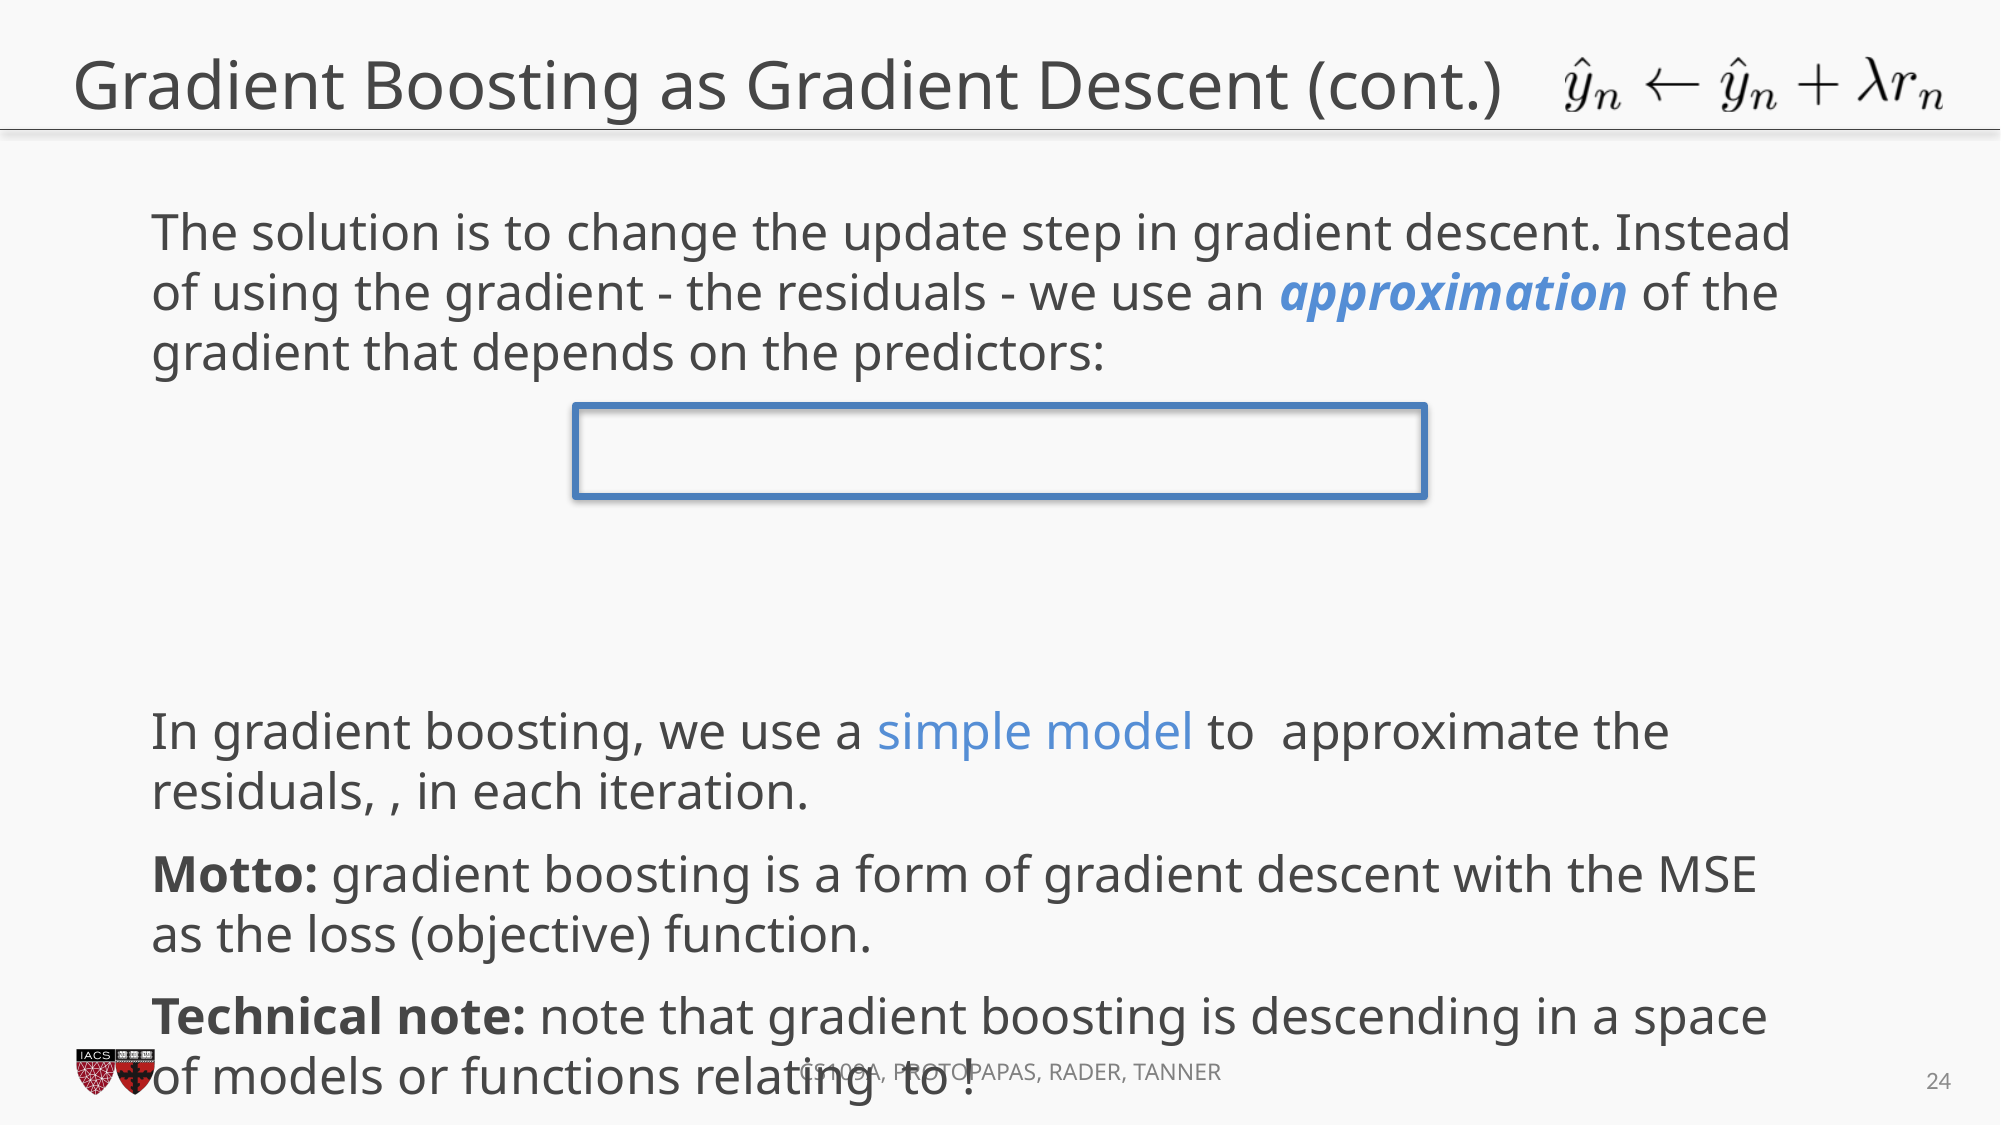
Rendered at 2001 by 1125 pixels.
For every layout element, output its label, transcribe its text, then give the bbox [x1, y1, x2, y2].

slide_number 24 [1500, 1050, 1967, 1110]
title Gradient Boosting as Gradient Descent (cont.) [57, 35, 1943, 162]
text_box [575, 405, 1425, 498]
picture [1564, 56, 1943, 112]
picture [75, 1049, 155, 1095]
